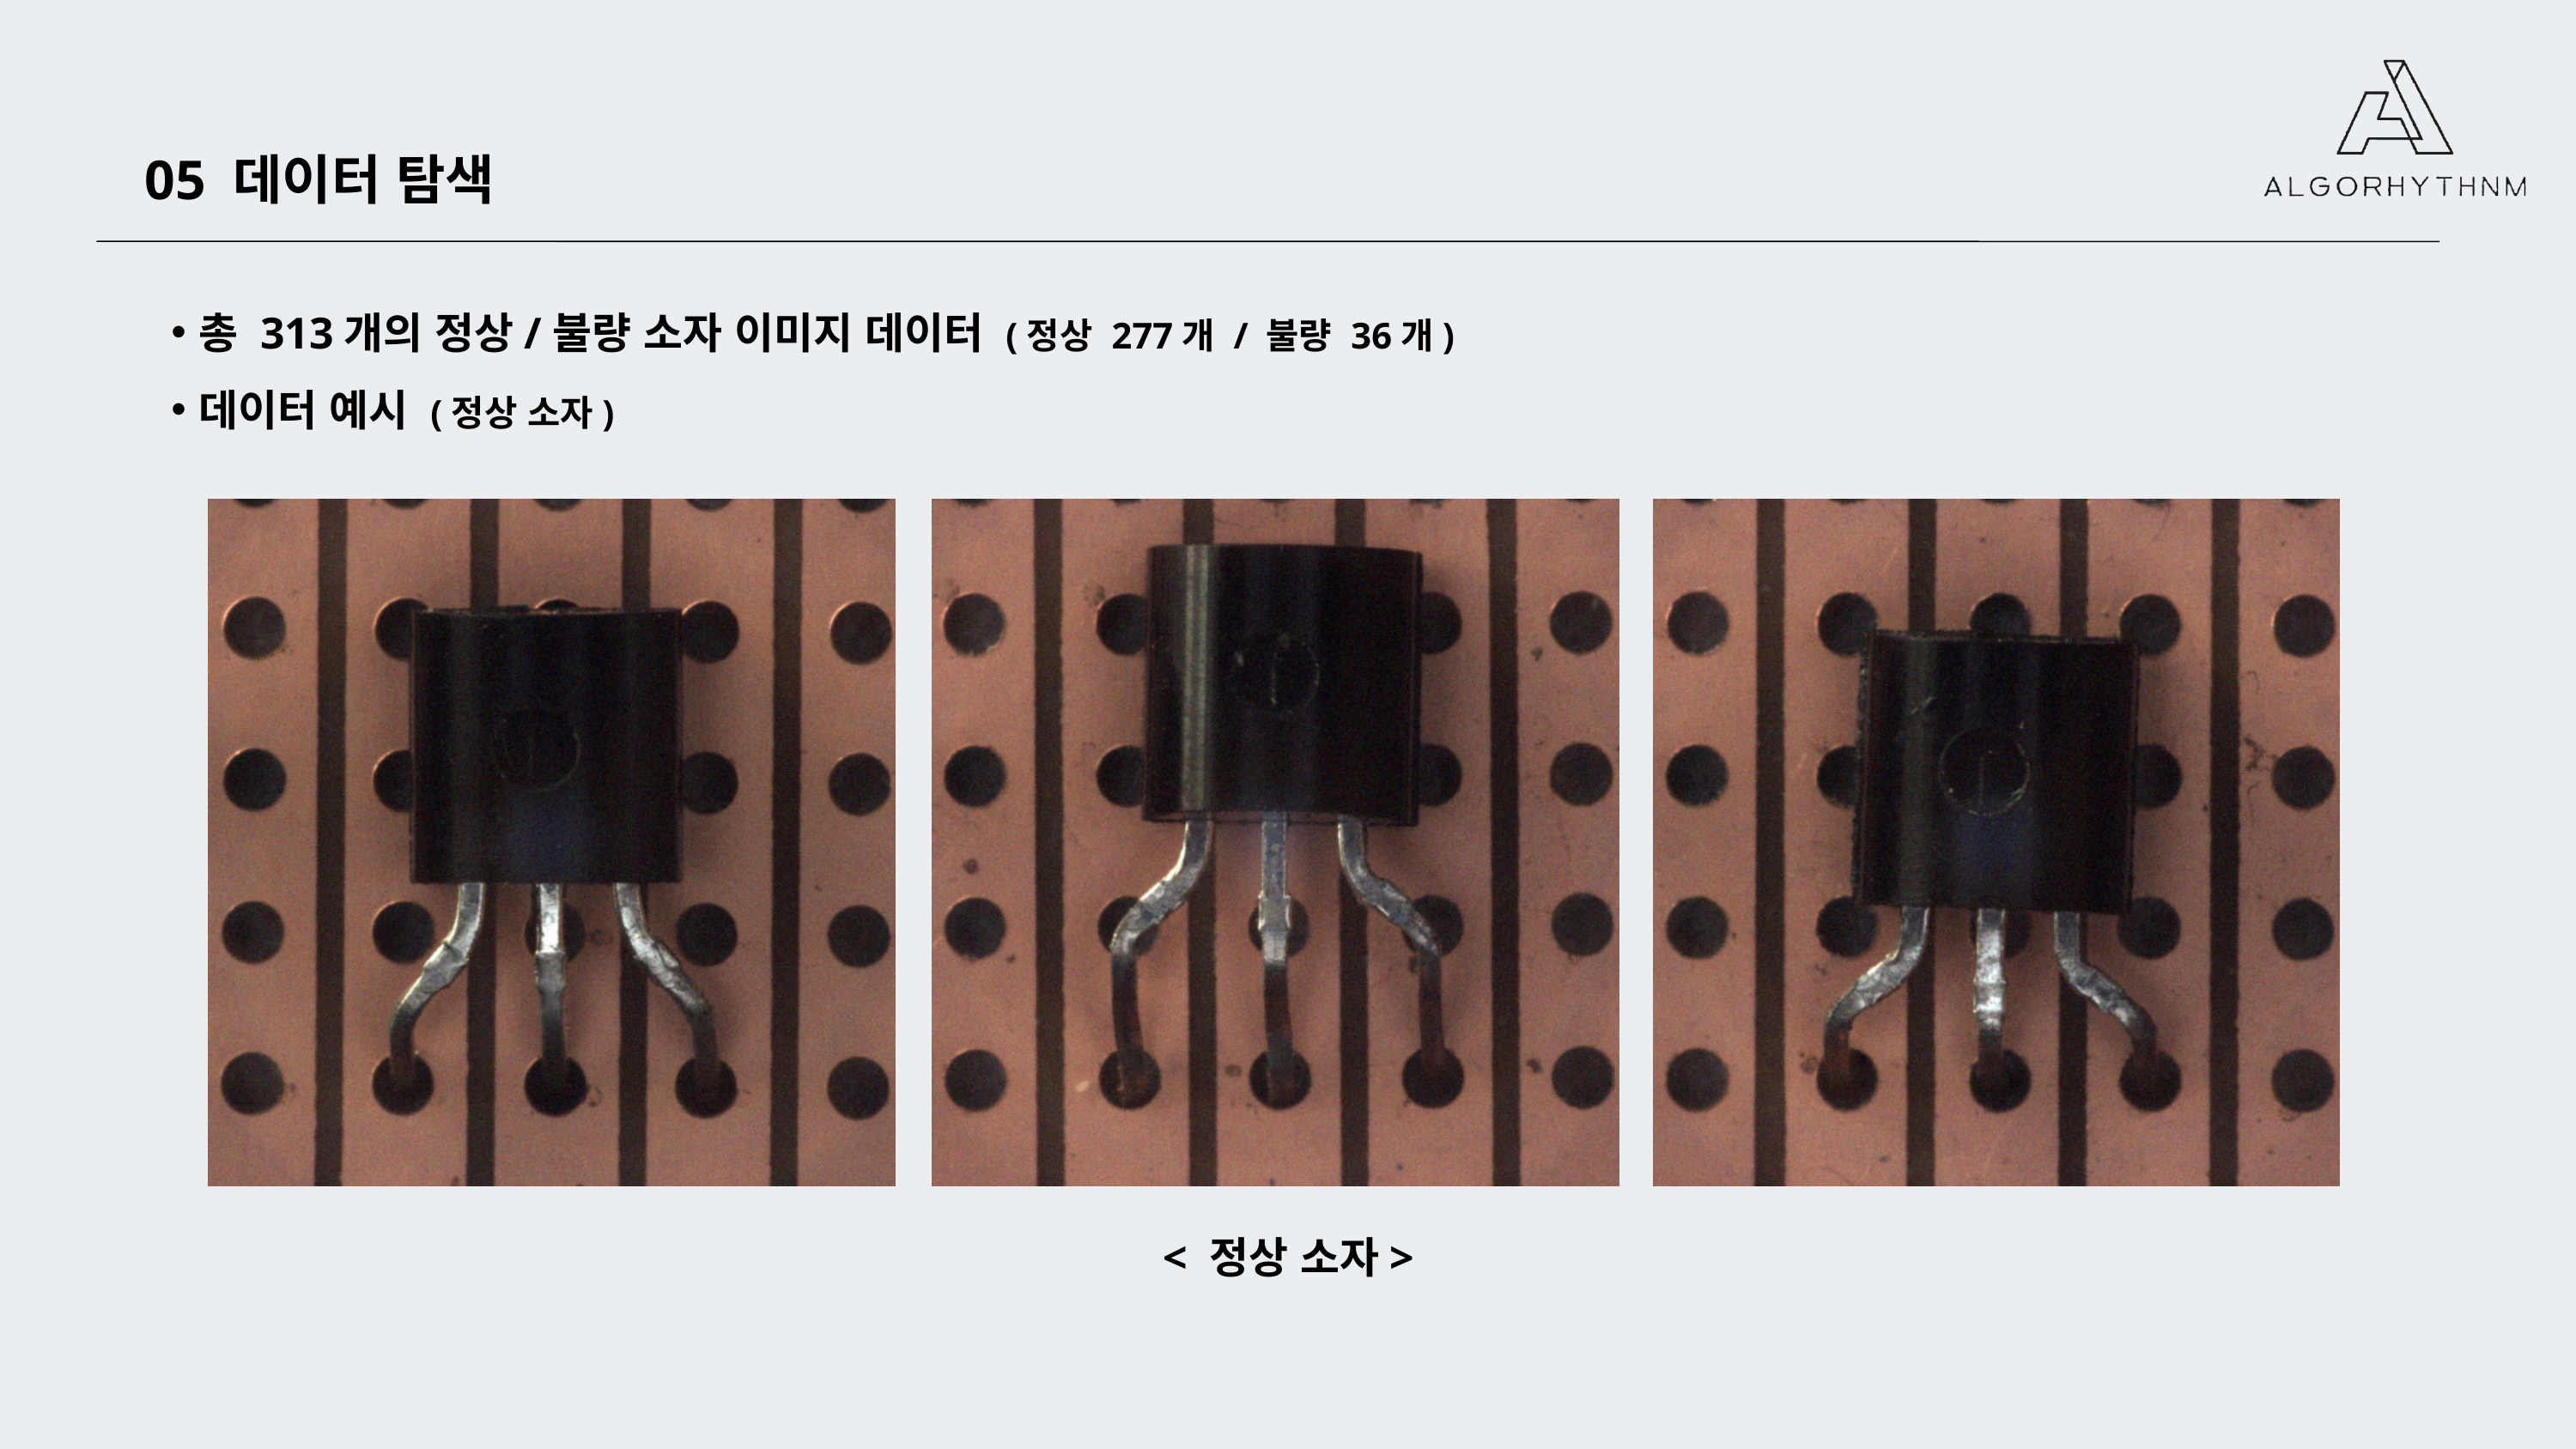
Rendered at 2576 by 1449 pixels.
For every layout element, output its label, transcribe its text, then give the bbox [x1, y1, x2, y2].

text_box 총 313개의 정상/불량 소자 이미지 데이터 (정상 277개 / 불량 36개) 데이터 예시 (정상 소자) [143, 280, 1711, 512]
picture [1652, 499, 2341, 1186]
text_box < 정상 소자> [1135, 1204, 1415, 1282]
picture [2253, 58, 2539, 209]
text_box 05 데이터 탐색 [144, 135, 805, 211]
picture [931, 499, 1619, 1186]
picture [208, 499, 896, 1186]
